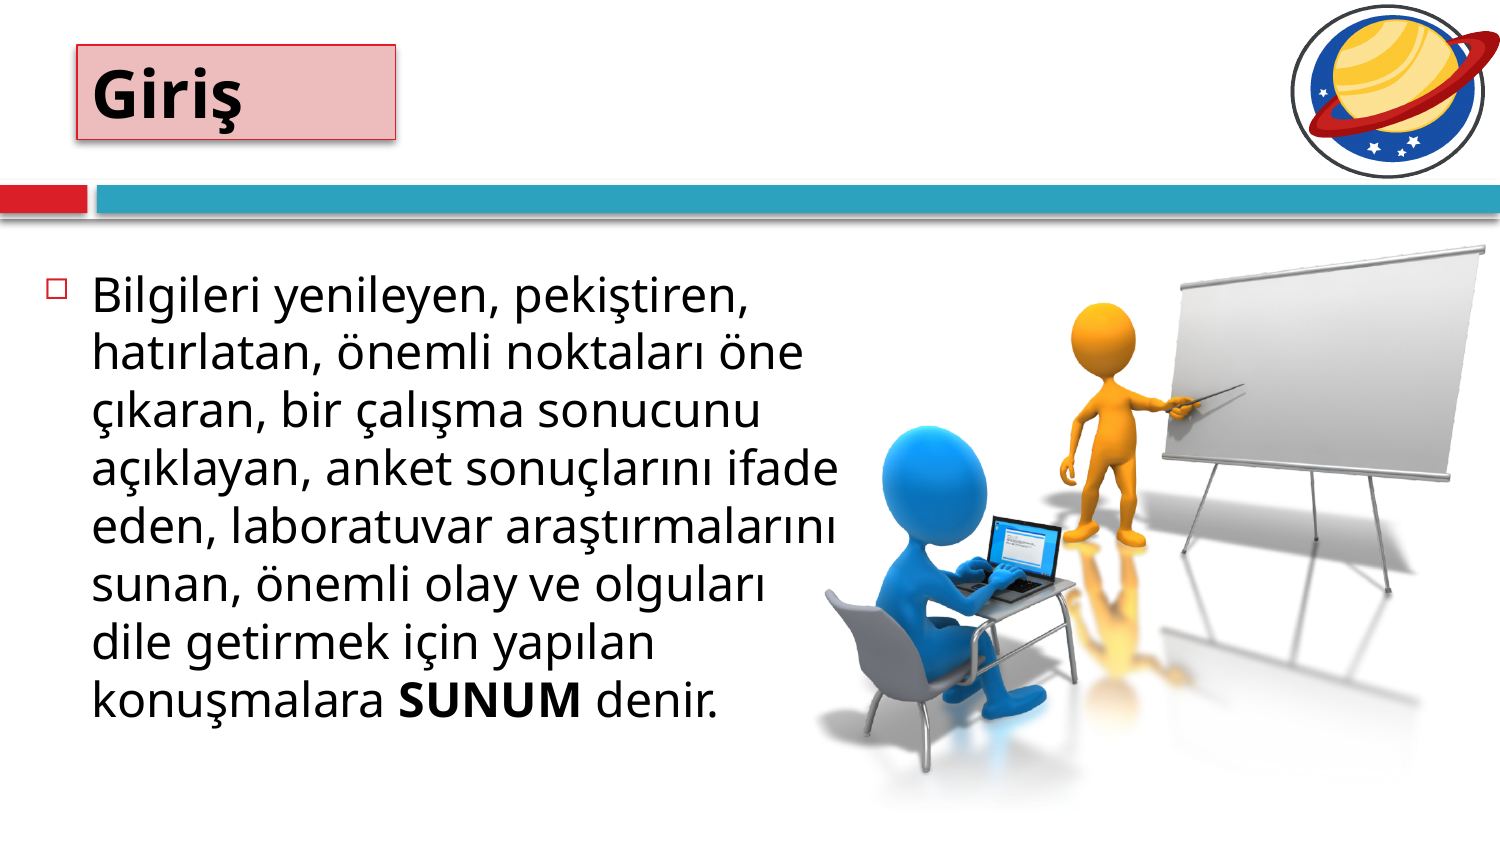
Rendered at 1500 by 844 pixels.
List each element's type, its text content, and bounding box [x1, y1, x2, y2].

text_box Giriş [76, 44, 396, 140]
picture [767, 233, 1500, 812]
picture [1290, 4, 1500, 180]
list Bilgileri yenileyen, pekiştiren, hatırlatan, önemli noktaları öne çıkaran, bir çalışma sonucunu açıklayan, anket sonuçlarını ifade eden, laboratuvar araştırmalarını sunan, önemli olay ve olguları dile getirmek için yapılan konuşmalara SUNUM denir. [29, 232, 770, 758]
